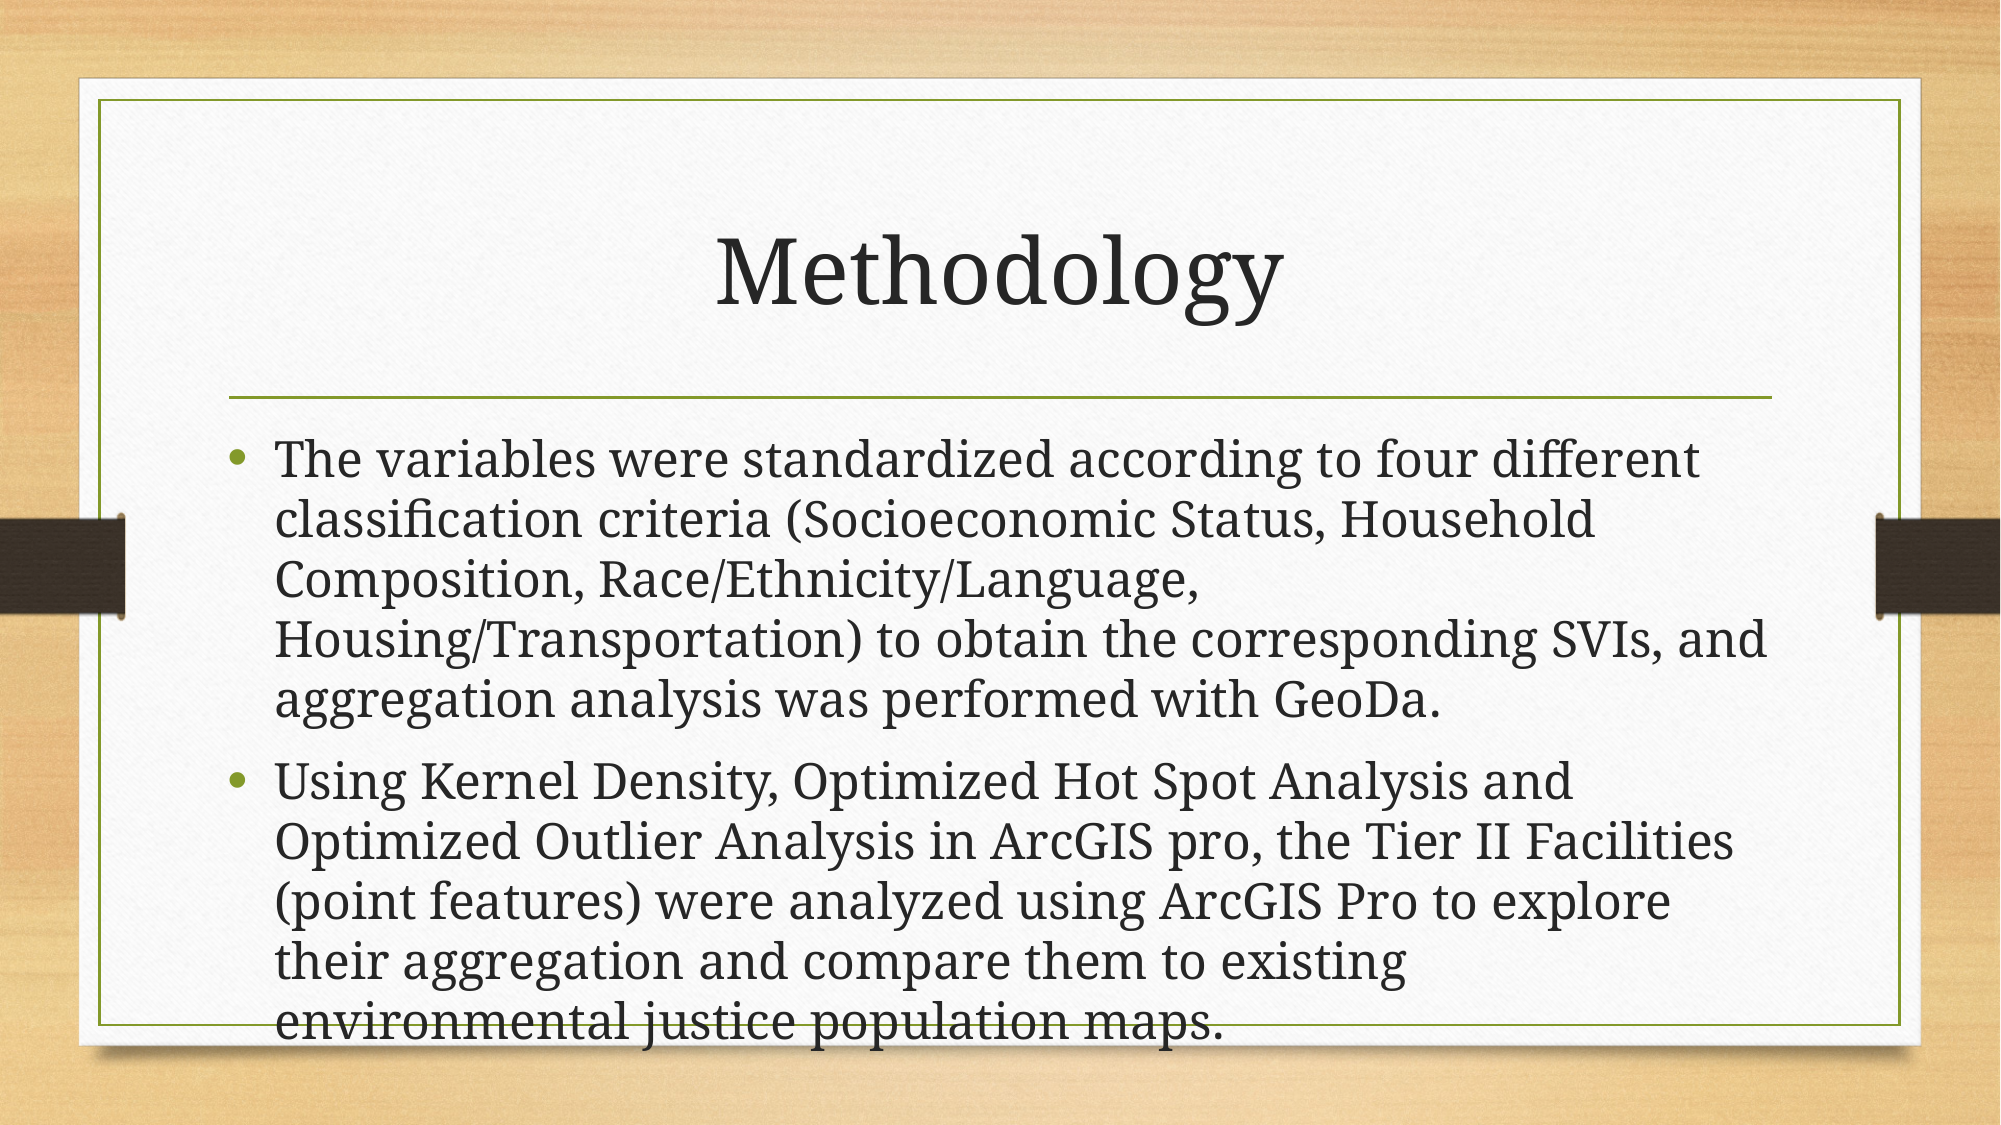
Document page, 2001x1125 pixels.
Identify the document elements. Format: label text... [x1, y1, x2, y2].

picture [0, 0, 2001, 1125]
list The variables were standardized according to four different classification criteria (Socioeconomic Status, Household Composition, Race/Ethnicity/Language, Housing/Transportation) to obtain the corresponding SVIs, and aggregation analysis was performed with GeoDa. Using Kernel Density, Optimized Hot Spot Analysis and Optimized Outlier Analysis in ArcGIS pro, the Tier II Facilities (point features) were analyzed using ArcGIS Pro to explore their aggregation and compare them to existing environmental justice population maps. [212, 419, 1788, 964]
title Methodology [212, 161, 1788, 375]
